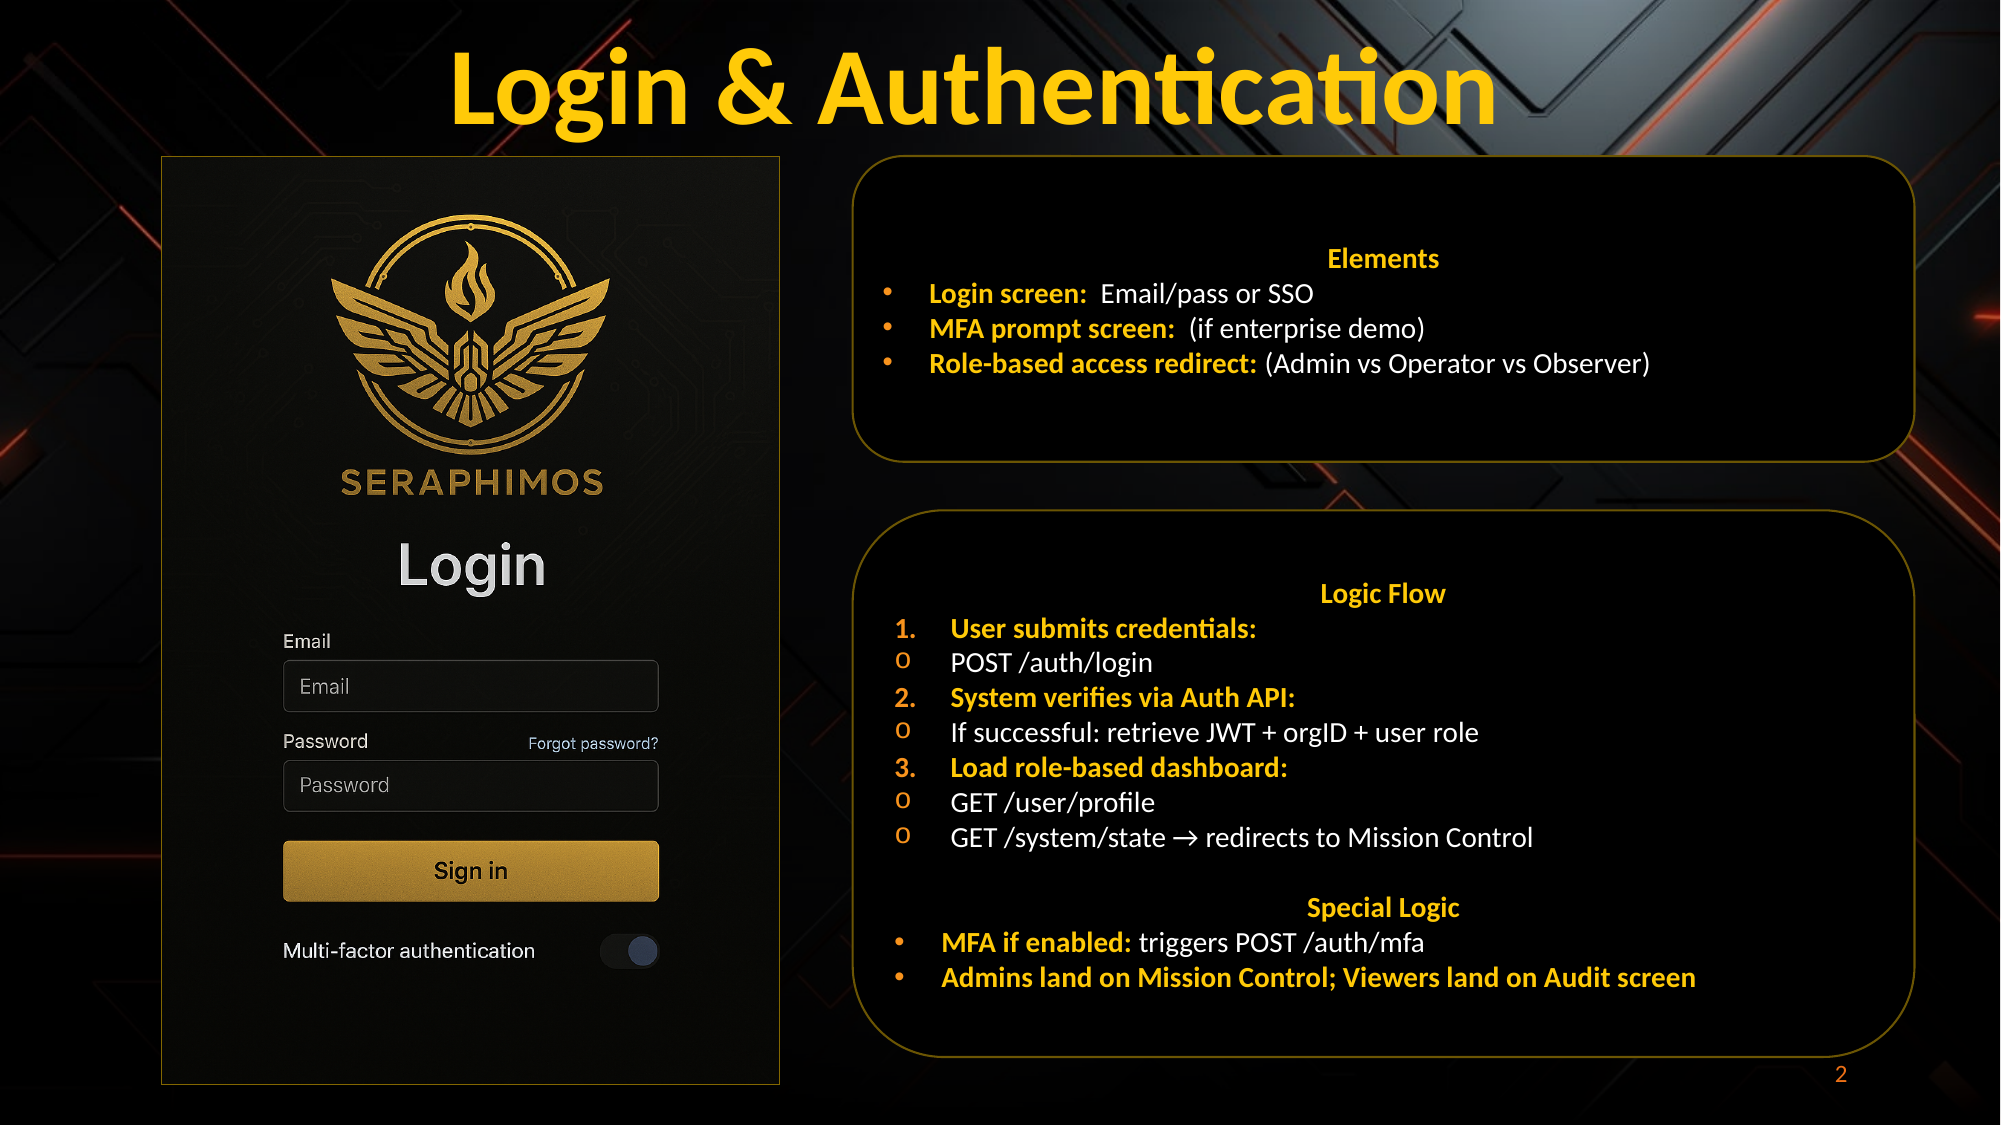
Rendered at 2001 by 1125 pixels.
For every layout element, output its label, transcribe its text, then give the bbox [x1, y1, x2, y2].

picture [0, 0, 2001, 1125]
title Login & Authentication [112, 22, 1838, 157]
text_box Elements Login screen: Email/pass or SSO MFA prompt screen: (if enterprise demo) Role-based access redirect: (Admin vs Operator vs Observer) [852, 156, 1915, 462]
slide_number 2 [1412, 1049, 1863, 1103]
text_box Logic Flow User submits credentials: POST /auth/login System verifies via Auth API: If successful: retrieve JWT + orgID + user role Load role-based dashboard: GET /user/profile GET /system/state → redirects to Mission Control Special Logic MFA if enabled: triggers POST /auth/mfa Admins land on Mission Control; Viewers land on Audit screen [852, 510, 1915, 1058]
